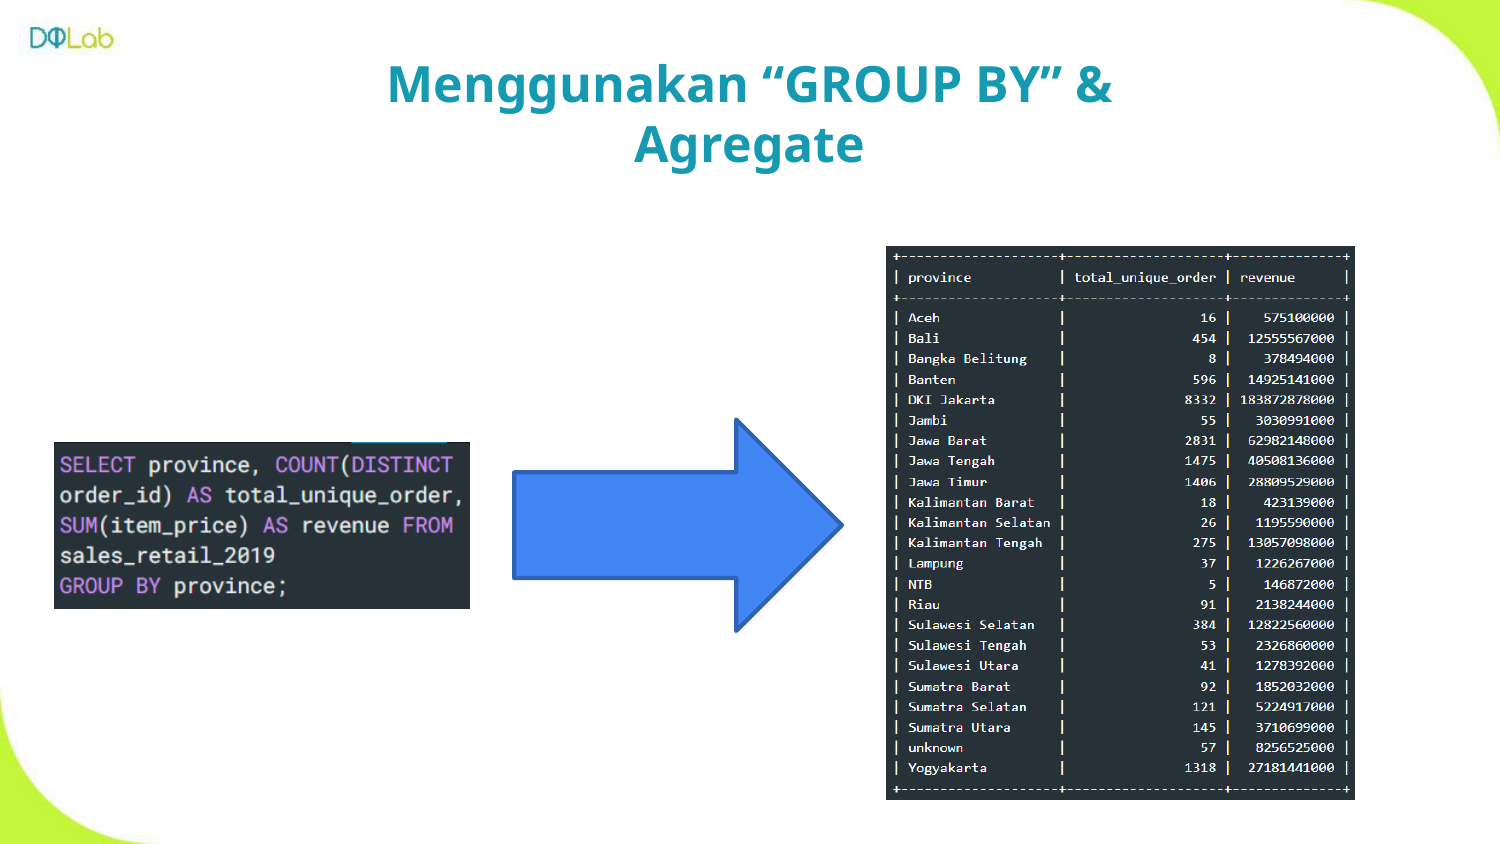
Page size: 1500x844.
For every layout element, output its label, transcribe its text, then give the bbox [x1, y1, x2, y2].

text_box [512, 417, 845, 633]
list Menggunakan “GROUP BY” & Agregate [338, 47, 1162, 123]
picture [0, 0, 1500, 844]
